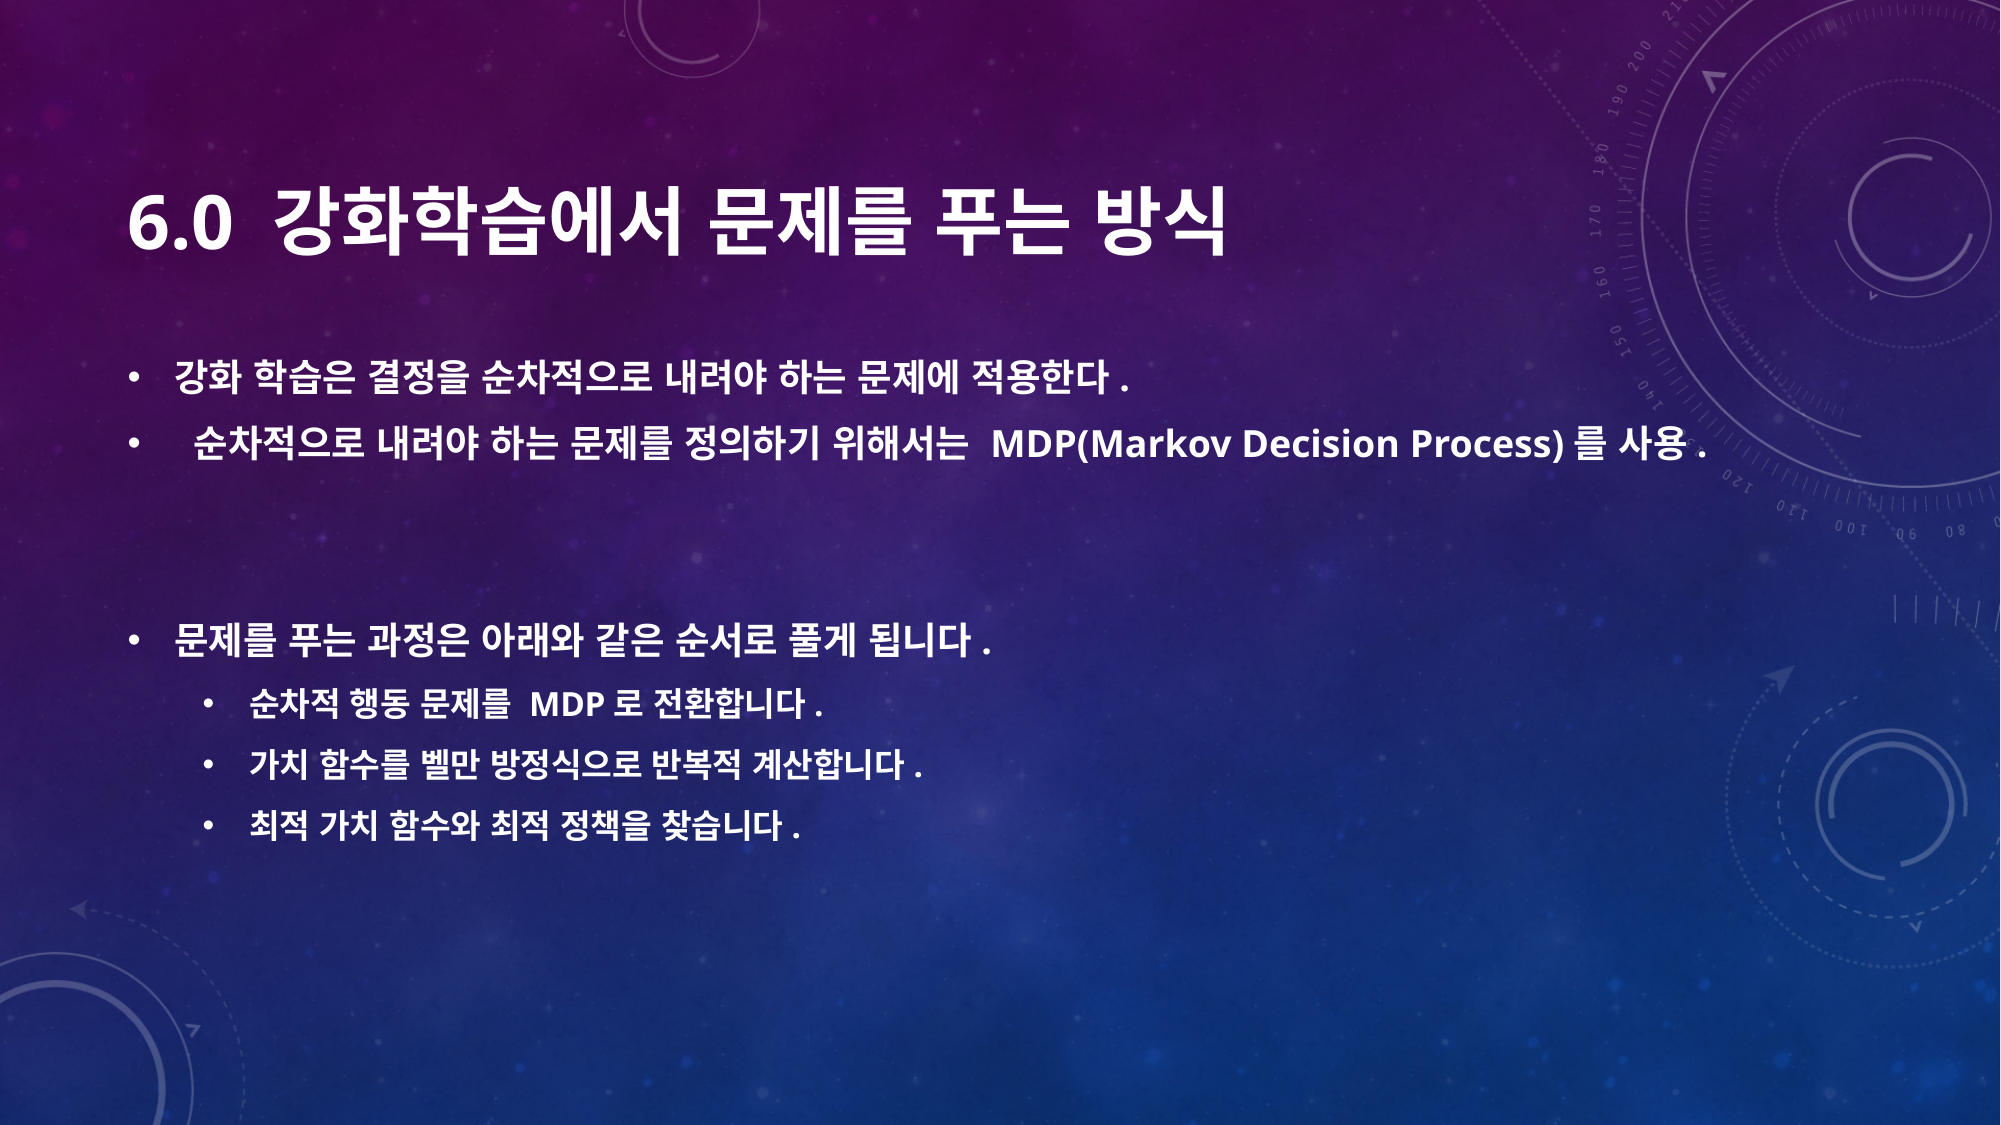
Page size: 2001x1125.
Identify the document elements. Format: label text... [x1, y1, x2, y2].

title 6.0 강화학습에서 문제를 푸는 방식 [112, 99, 1775, 300]
list 강화 학습은 결정을 순차적으로 내려야 하는 문제에 적용한다. 순차적으로 내려야 하는 문제를 정의하기 위해서는 MDP(Markov Decision Process)를 사용. 문제를 푸는 과정은 아래와 같은 순서로 풀게 됩니다. 순차적 행동 문제를 MDP로 전환합니다. 가치 함수를 벨만 방정식으로 반복적 계산합니다. 최적 가치 함수와 최적 정책을 찾습니다. [112, 300, 1775, 899]
picture [0, 0, 2001, 1125]
